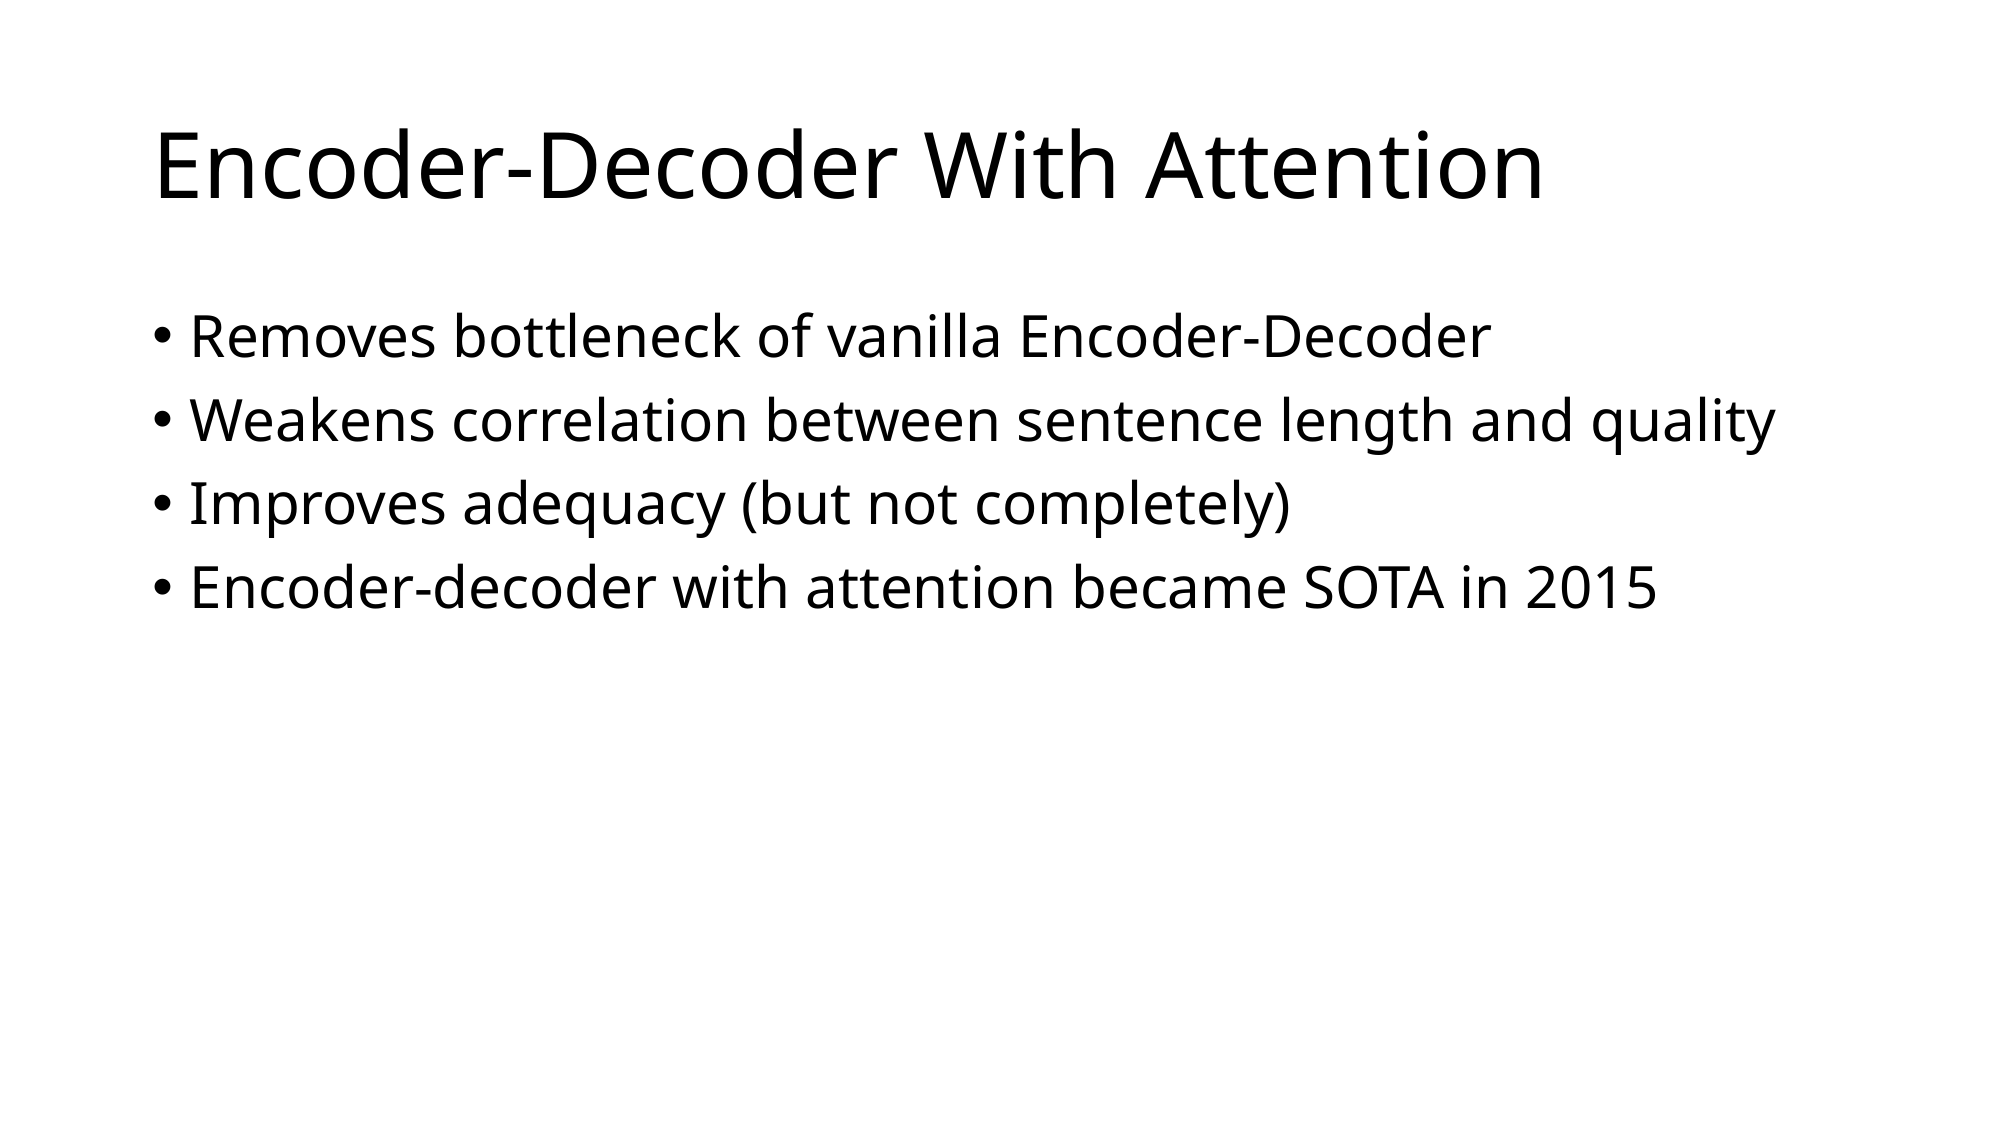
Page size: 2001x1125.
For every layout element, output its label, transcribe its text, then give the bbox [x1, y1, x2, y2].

title Encoder-Decoder With Attention [137, 59, 1863, 278]
list Removes bottleneck of vanilla Encoder-Decoder Weakens correlation between sentence length and quality Improves adequacy (but not completely) Encoder-decoder with attention became SOTA in 2015 [137, 299, 1863, 1014]
